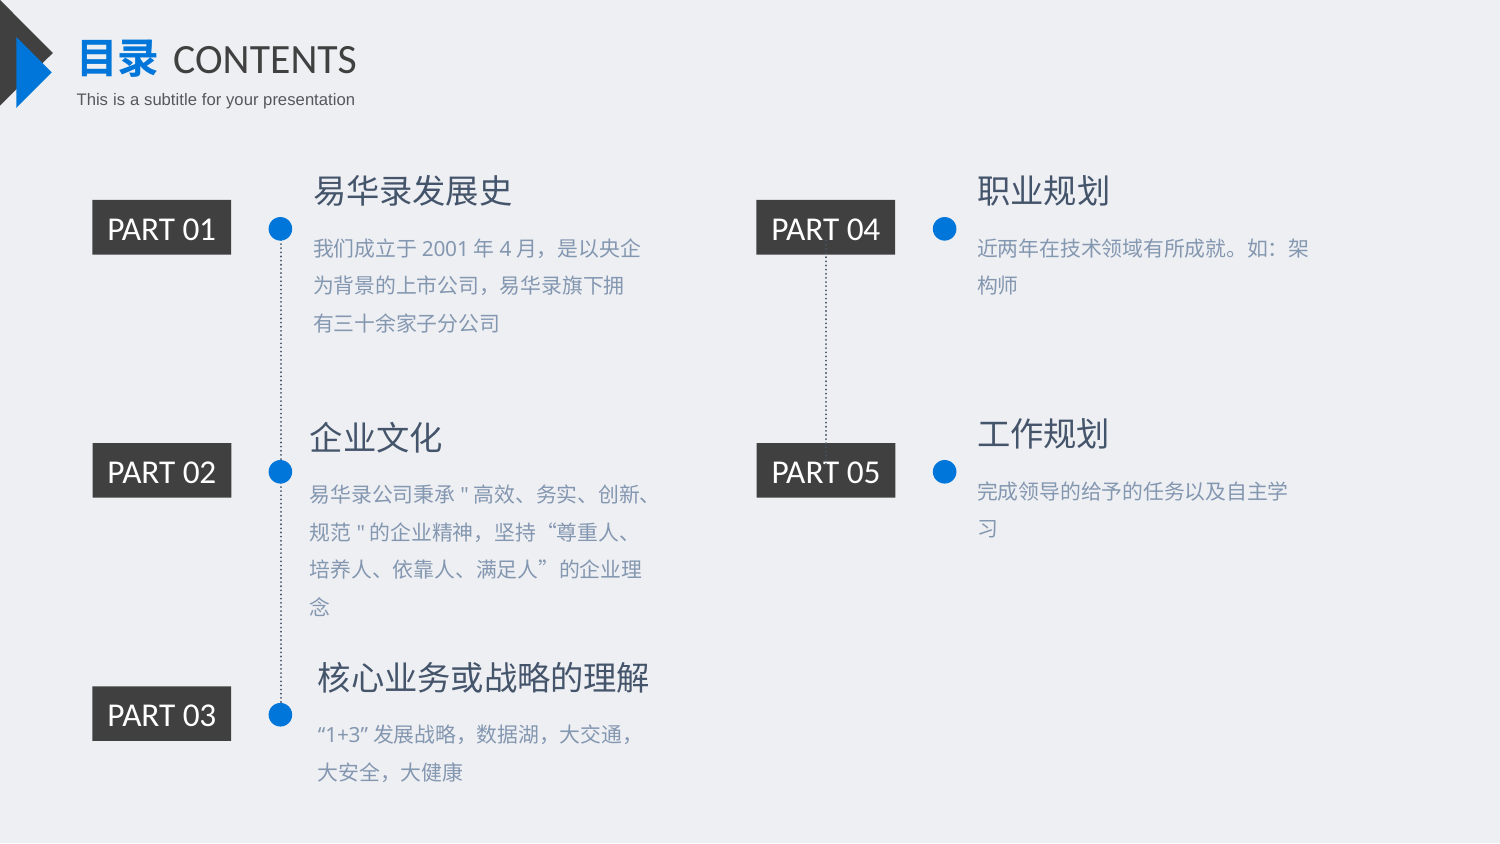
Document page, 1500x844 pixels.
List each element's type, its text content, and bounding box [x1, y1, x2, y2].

text_box PART 05 [756, 443, 896, 498]
text_box This is a subtitle for your presentation [76, 88, 372, 109]
text_box 工作规划 完成领导的给予的任务以及自主学习 [962, 386, 1321, 549]
text_box [930, 214, 959, 243]
text_box CONTENTS [173, 31, 358, 83]
text_box 职业规划 近两年在技术领域有所成就。如：架构师 [962, 143, 1332, 306]
text_box PART 03 [92, 686, 232, 741]
text_box 易华录发展史 我们成立于2001年4月，是以央企为背景的上市公司，易华录旗下拥有三十余家子分公司 [298, 143, 657, 343]
text_box [930, 457, 959, 486]
text_box [266, 458, 295, 486]
text_box [16, 36, 52, 108]
text_box [266, 701, 295, 729]
text_box PART 02 [92, 443, 232, 498]
text_box PART 04 [756, 199, 896, 255]
text_box 企业文化 易华录公司秉承"高效、务实、创新、规范"的企业精神，坚持“尊重人、培养人、依靠人、满足人”的企业理念 [295, 389, 660, 627]
text_box PART 01 [92, 199, 232, 255]
text_box 目录 [76, 31, 160, 83]
text_box [266, 214, 295, 243]
text_box 核心业务或战略的理解 “1+3”发展战略，数据湖，大交通，大安全，大健康 [303, 629, 668, 792]
text_box [0, 0, 53, 106]
